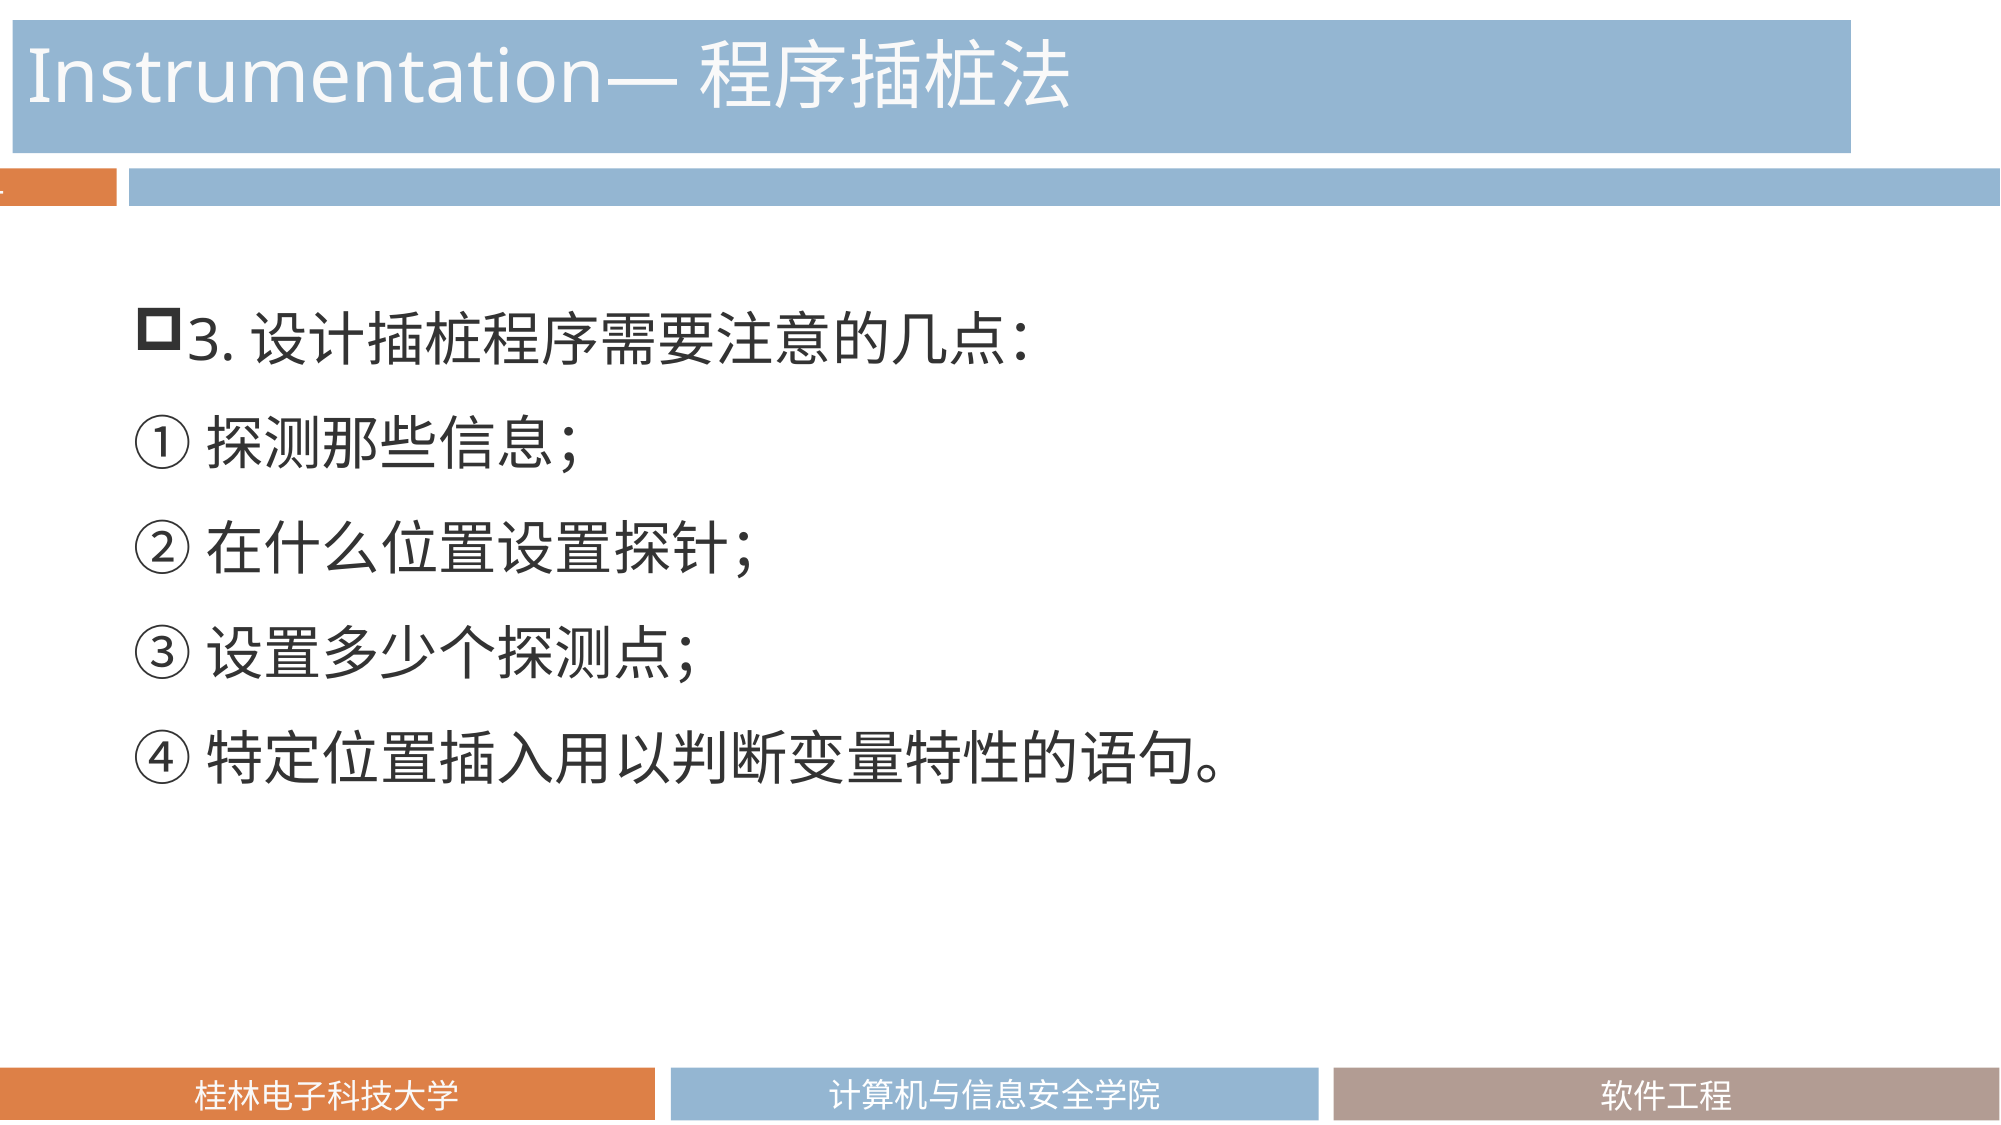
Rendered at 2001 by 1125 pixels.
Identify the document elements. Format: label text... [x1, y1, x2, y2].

text_box Instrumentation—程序插桩法 [12, 20, 1851, 154]
text_box 3.设计插桩程序需要注意的几点： ①探测那些信息； ②在什么位置设置探针； ③设置多少个探测点； ④特定位置插入用以判断变量特性的语句。 [118, 259, 1407, 799]
